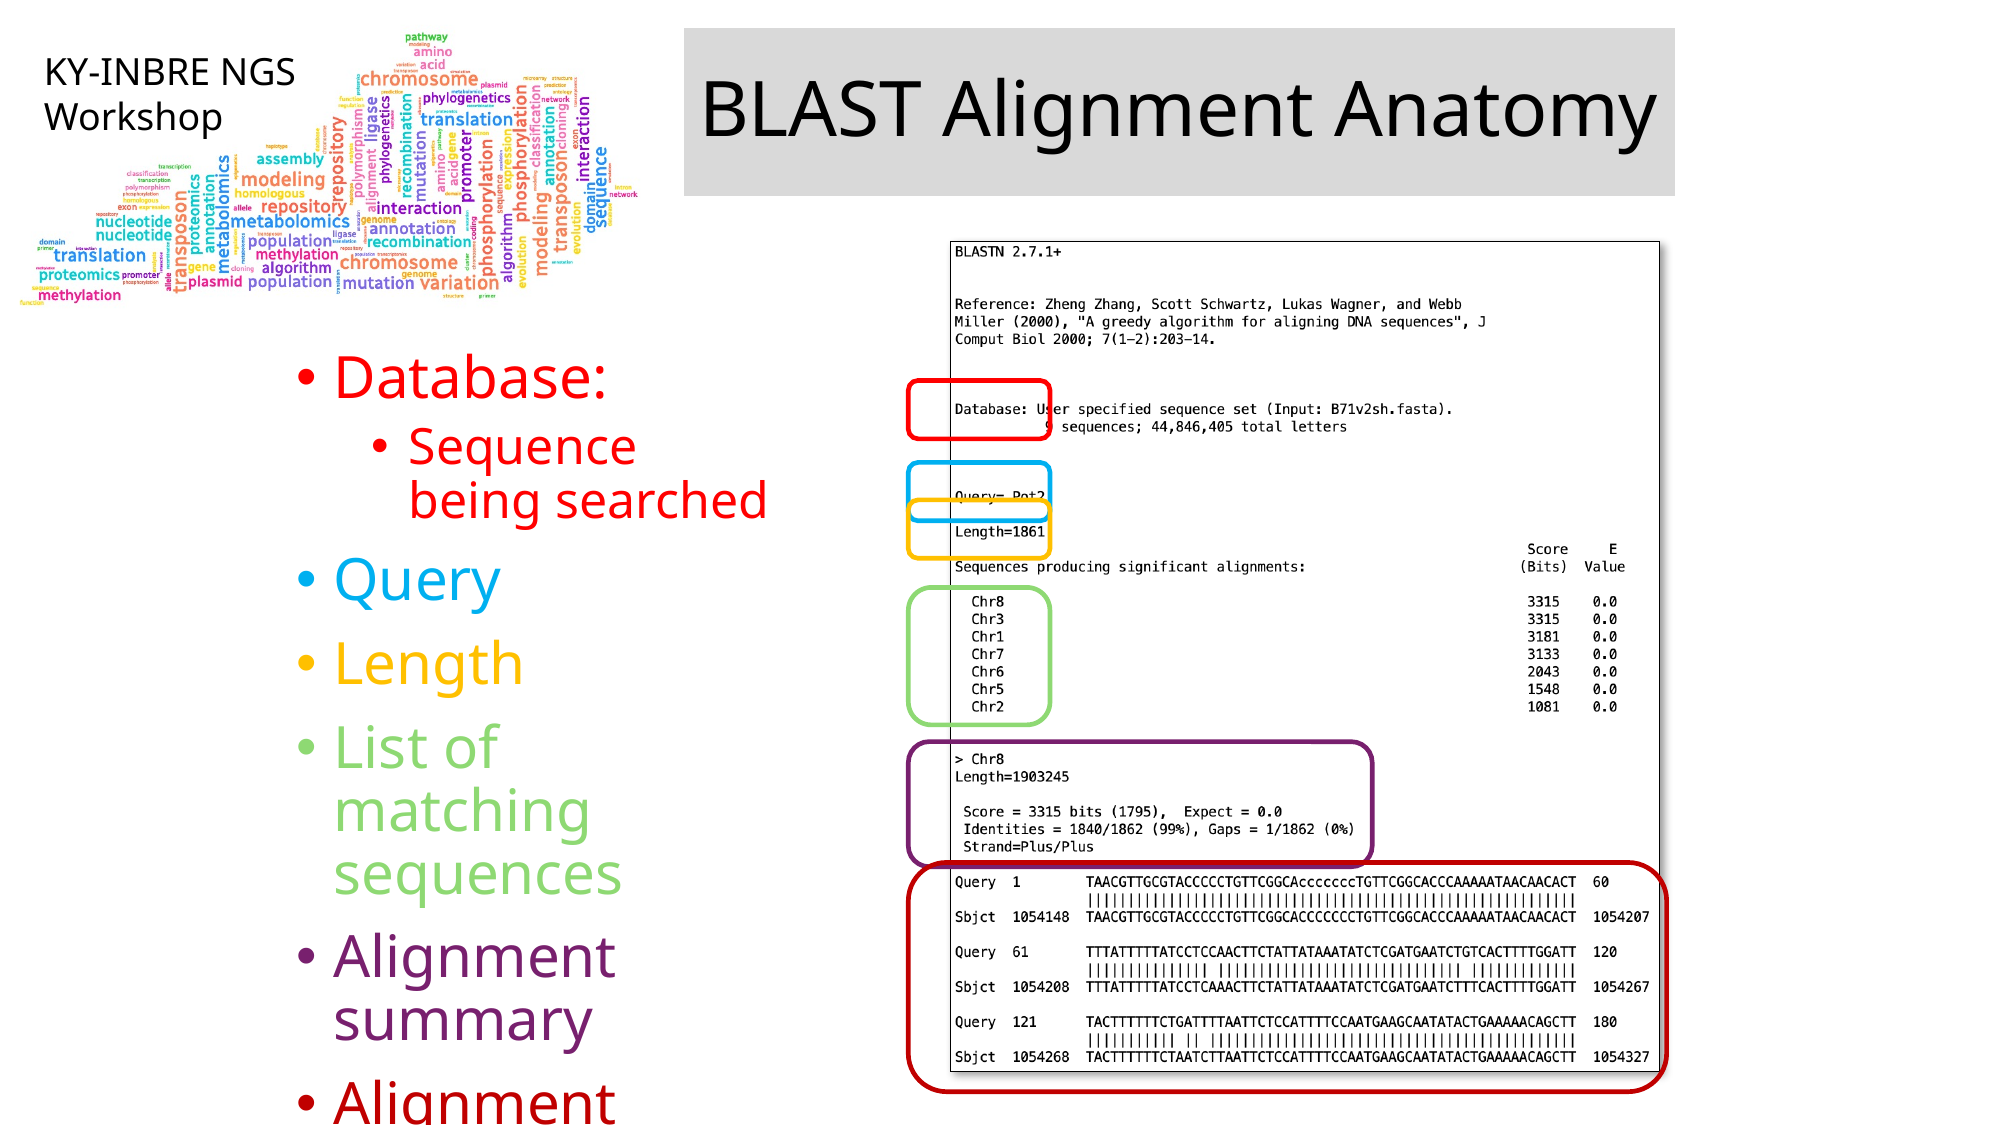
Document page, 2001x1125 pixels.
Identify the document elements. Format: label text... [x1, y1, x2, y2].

text_box [907, 461, 950, 506]
text_box [907, 586, 950, 726]
list Database: Sequence being searched Query Length List of matching sequences Alignment summary Alignment [280, 340, 787, 1125]
text_box [907, 861, 1668, 1093]
text_box [907, 740, 950, 868]
text_box [907, 379, 950, 440]
text_box [907, 498, 950, 560]
picture [9, 24, 643, 311]
picture [950, 241, 1660, 1073]
title BLAST Alignment Anatomy [684, 28, 1675, 196]
